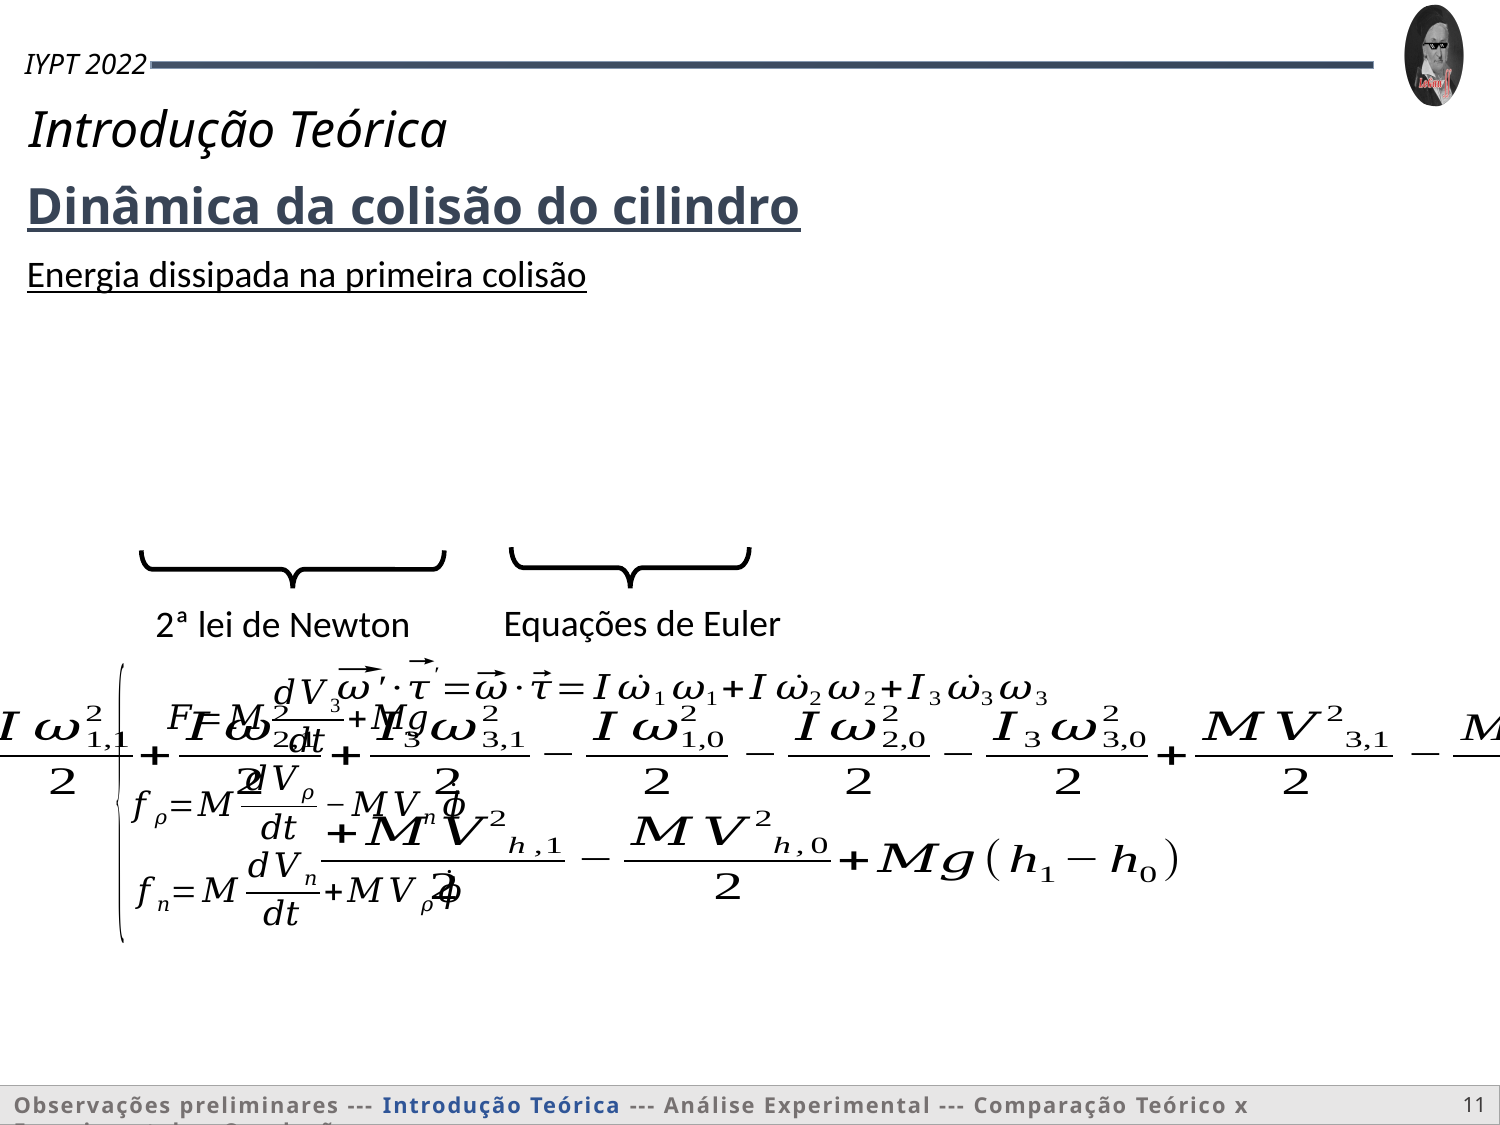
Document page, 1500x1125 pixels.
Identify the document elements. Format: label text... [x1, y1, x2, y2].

text_box [510, 547, 750, 589]
picture [1389, 4, 1490, 107]
text_box Energia dissipada na primeira colisão [12, 243, 1283, 303]
text_box Equações de Euler [489, 591, 819, 651]
text_box 2ª lei de Newton [140, 592, 444, 653]
slide_number 11 [1422, 1075, 1500, 1125]
text_box Dinâmica da colisão do cilindro [12, 167, 1098, 243]
text_box [140, 550, 445, 589]
